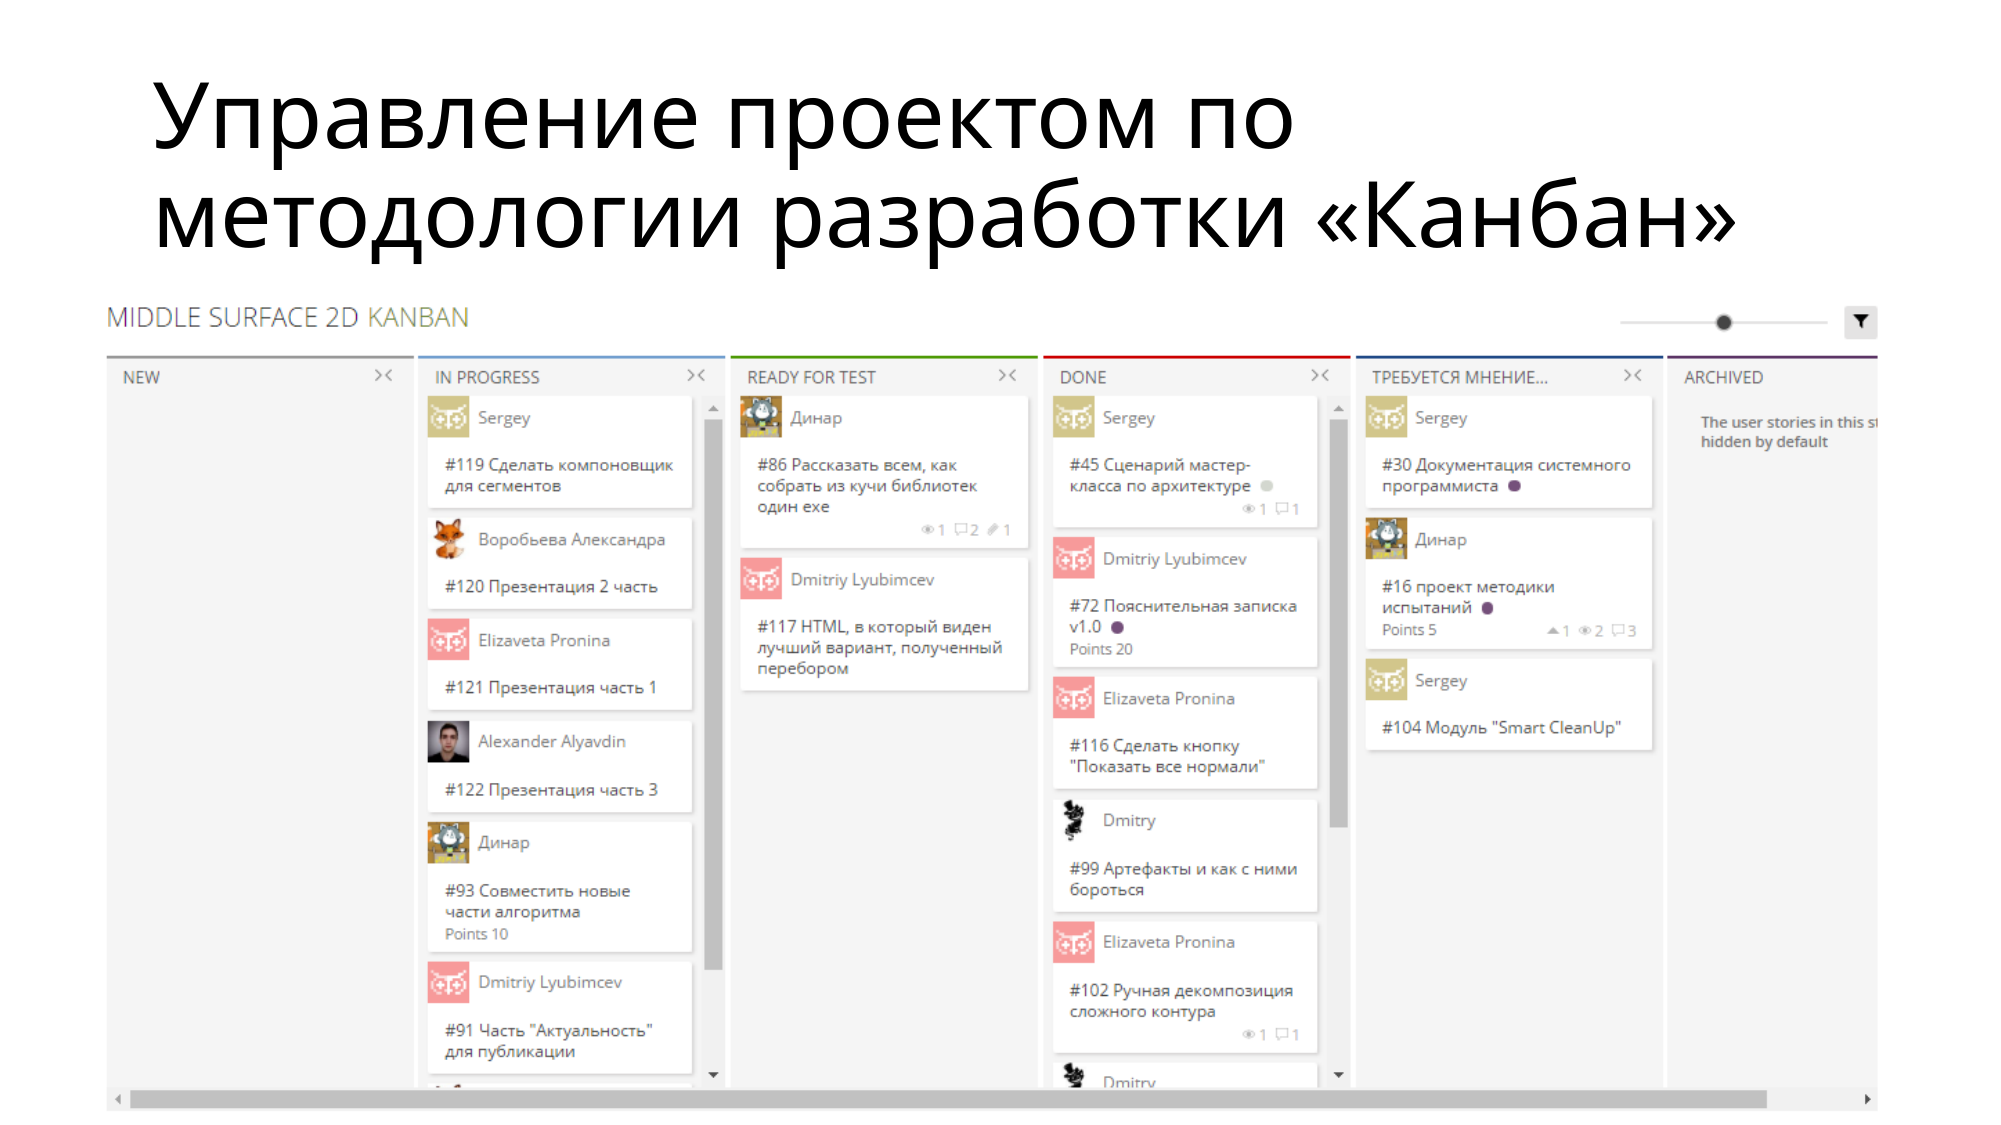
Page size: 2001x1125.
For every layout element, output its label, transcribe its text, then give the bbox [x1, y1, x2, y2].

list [89, 273, 1911, 1125]
title Управление проектом по методологии разработки «Канбан» [137, 59, 1863, 273]
